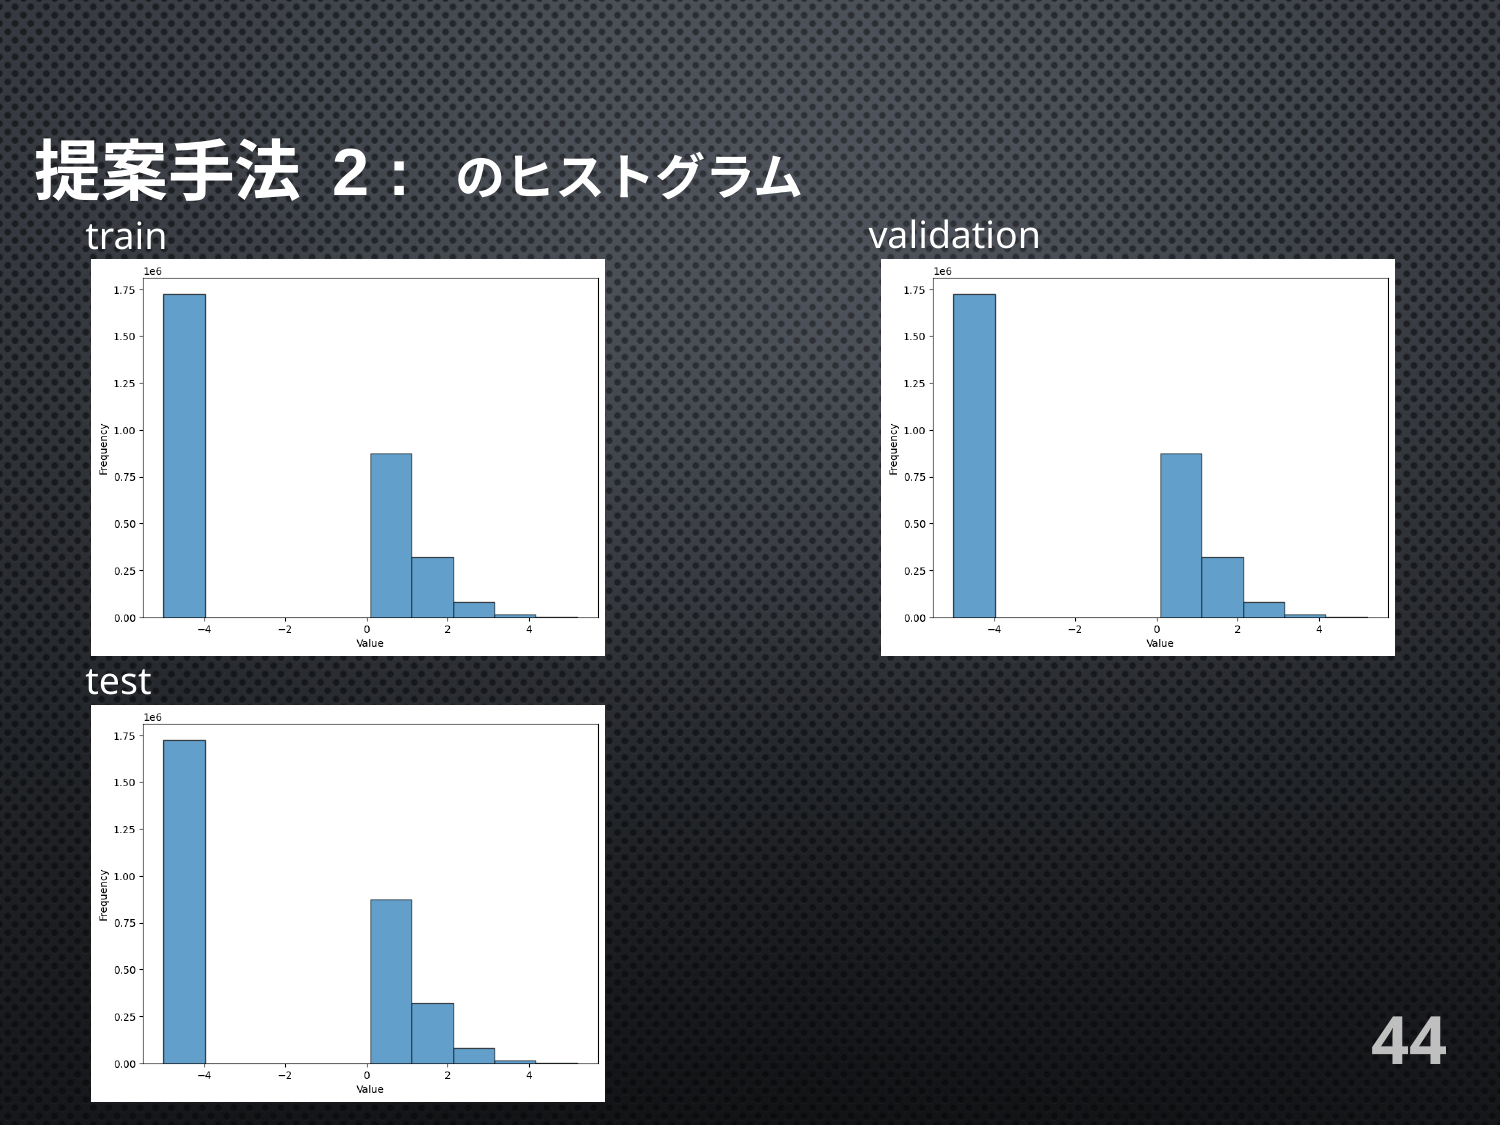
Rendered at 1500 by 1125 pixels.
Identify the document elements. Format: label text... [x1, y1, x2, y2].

slide_number 44 [1268, 1013, 1463, 1074]
picture [881, 259, 1395, 656]
text_box validation [853, 203, 1126, 264]
text_box train [70, 204, 265, 265]
picture [90, 259, 605, 656]
picture [90, 705, 605, 1102]
text_box test [70, 649, 265, 710]
